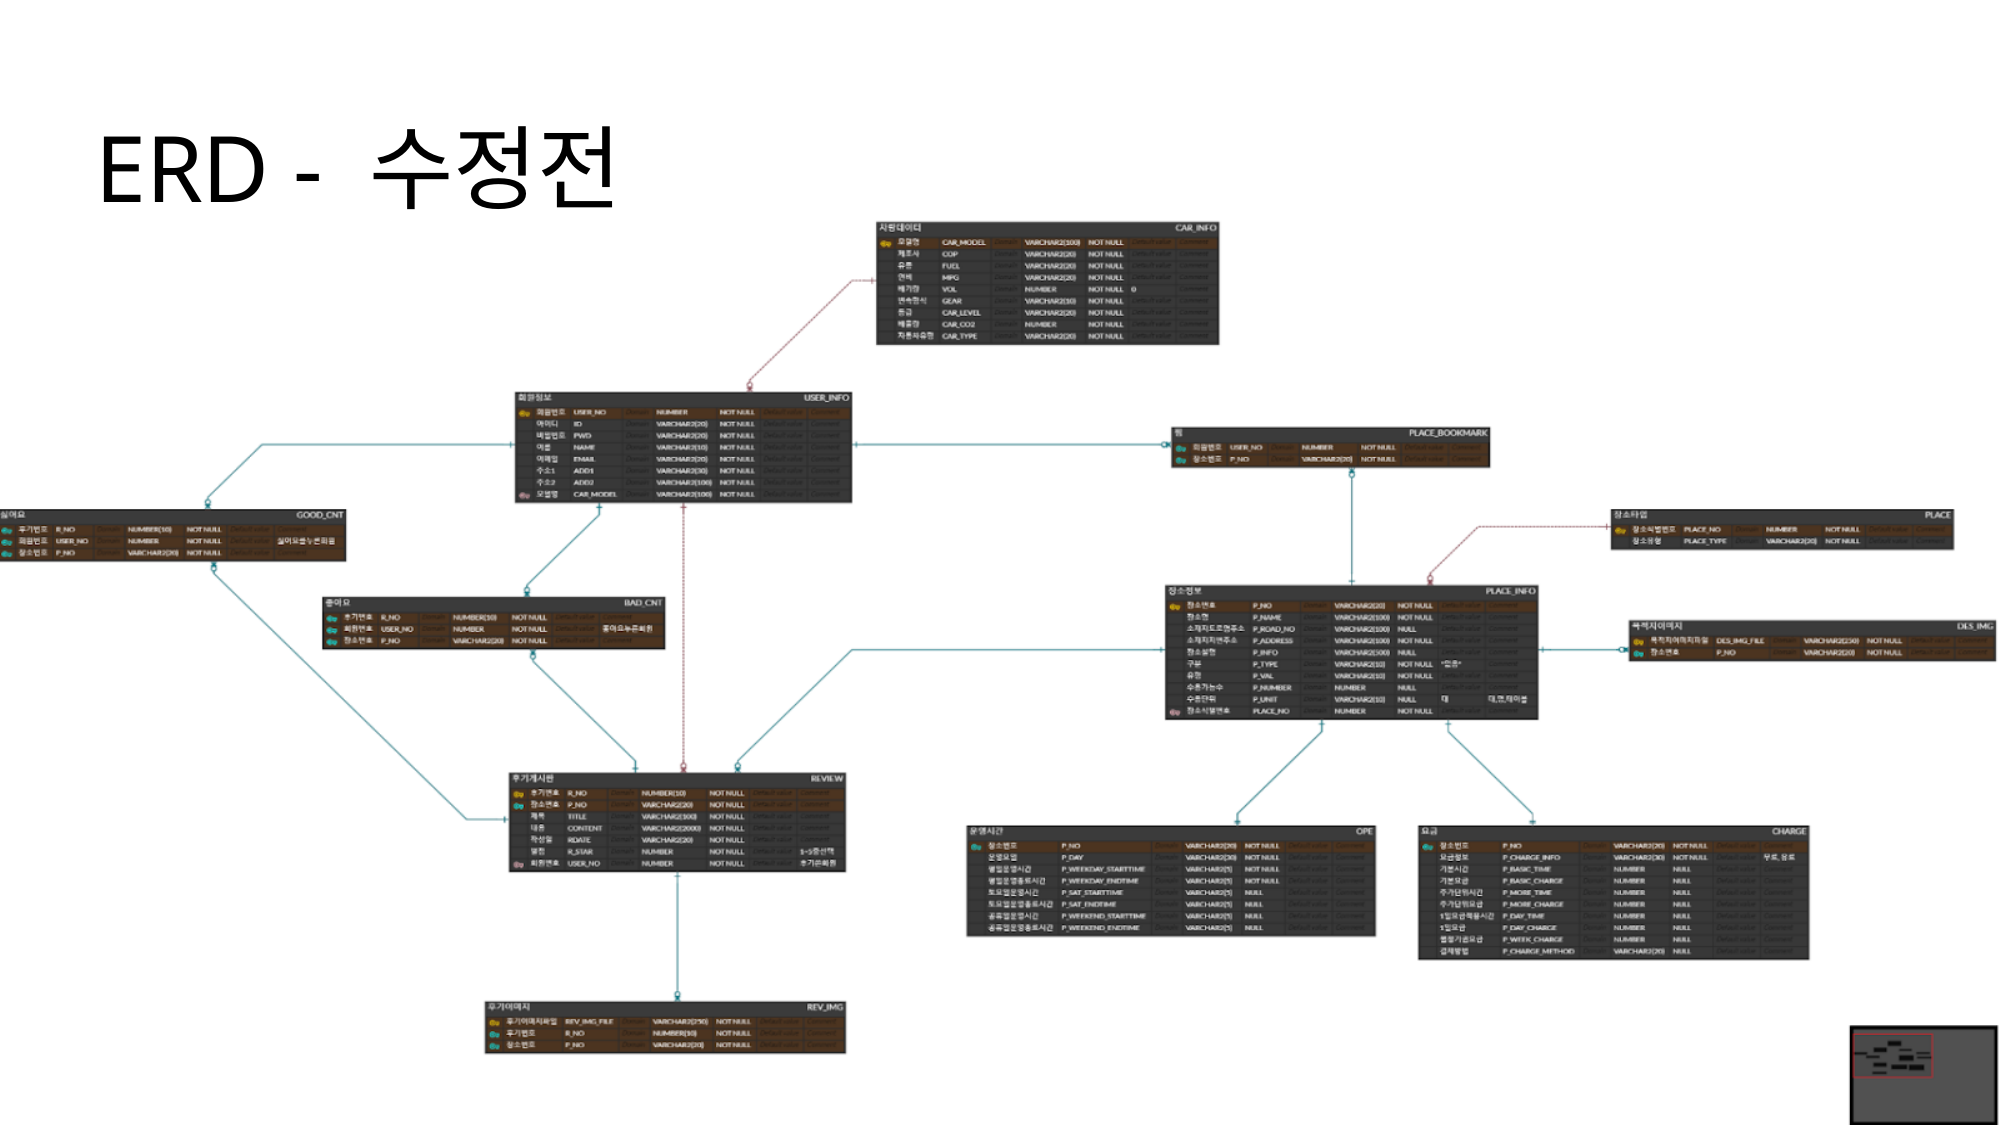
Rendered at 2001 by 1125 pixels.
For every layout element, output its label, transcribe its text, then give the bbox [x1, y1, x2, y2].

text_box ERD - 수정전 [80, 103, 669, 205]
picture [0, 209, 2000, 1125]
